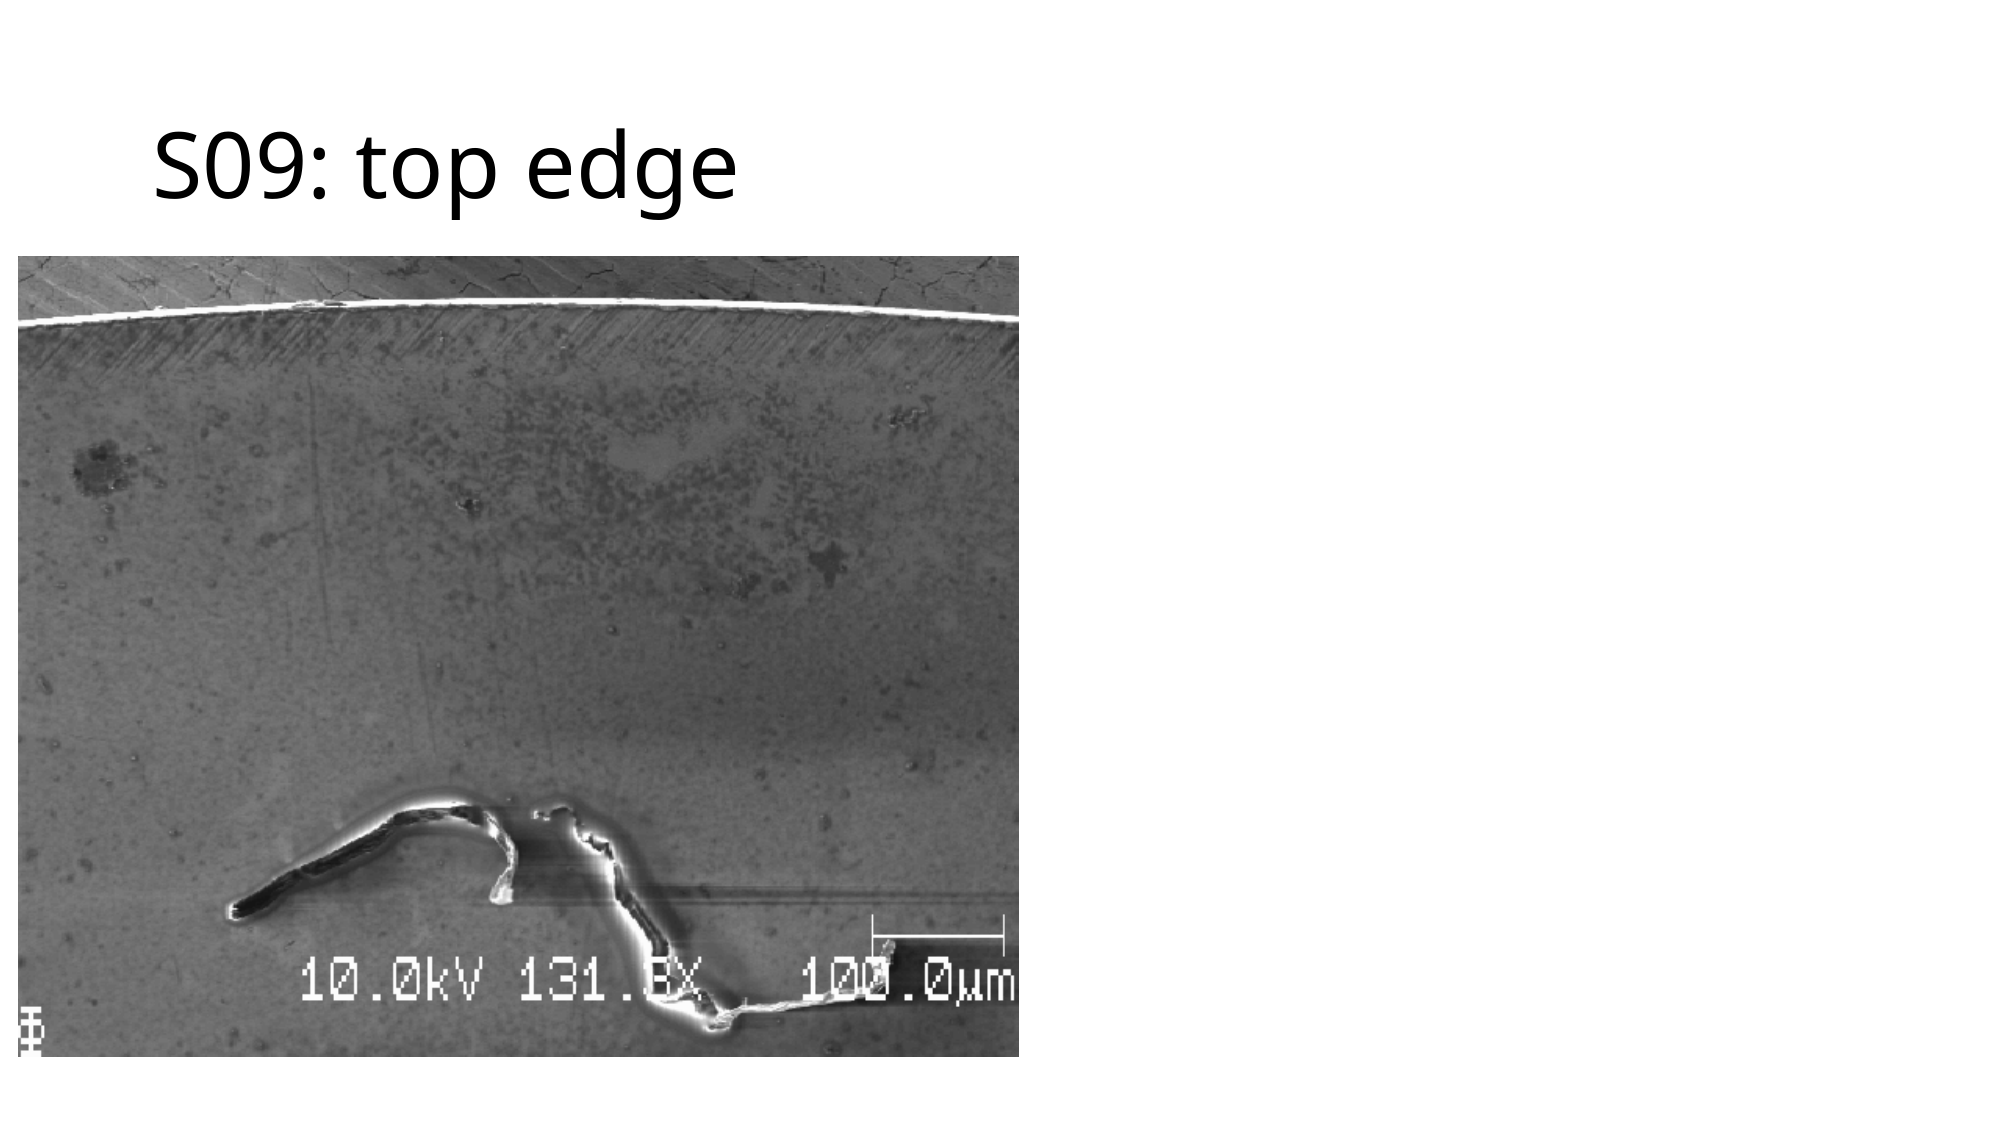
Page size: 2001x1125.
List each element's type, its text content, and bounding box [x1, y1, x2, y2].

title S09: top edge [137, 59, 1863, 278]
picture [18, 256, 1019, 1057]
